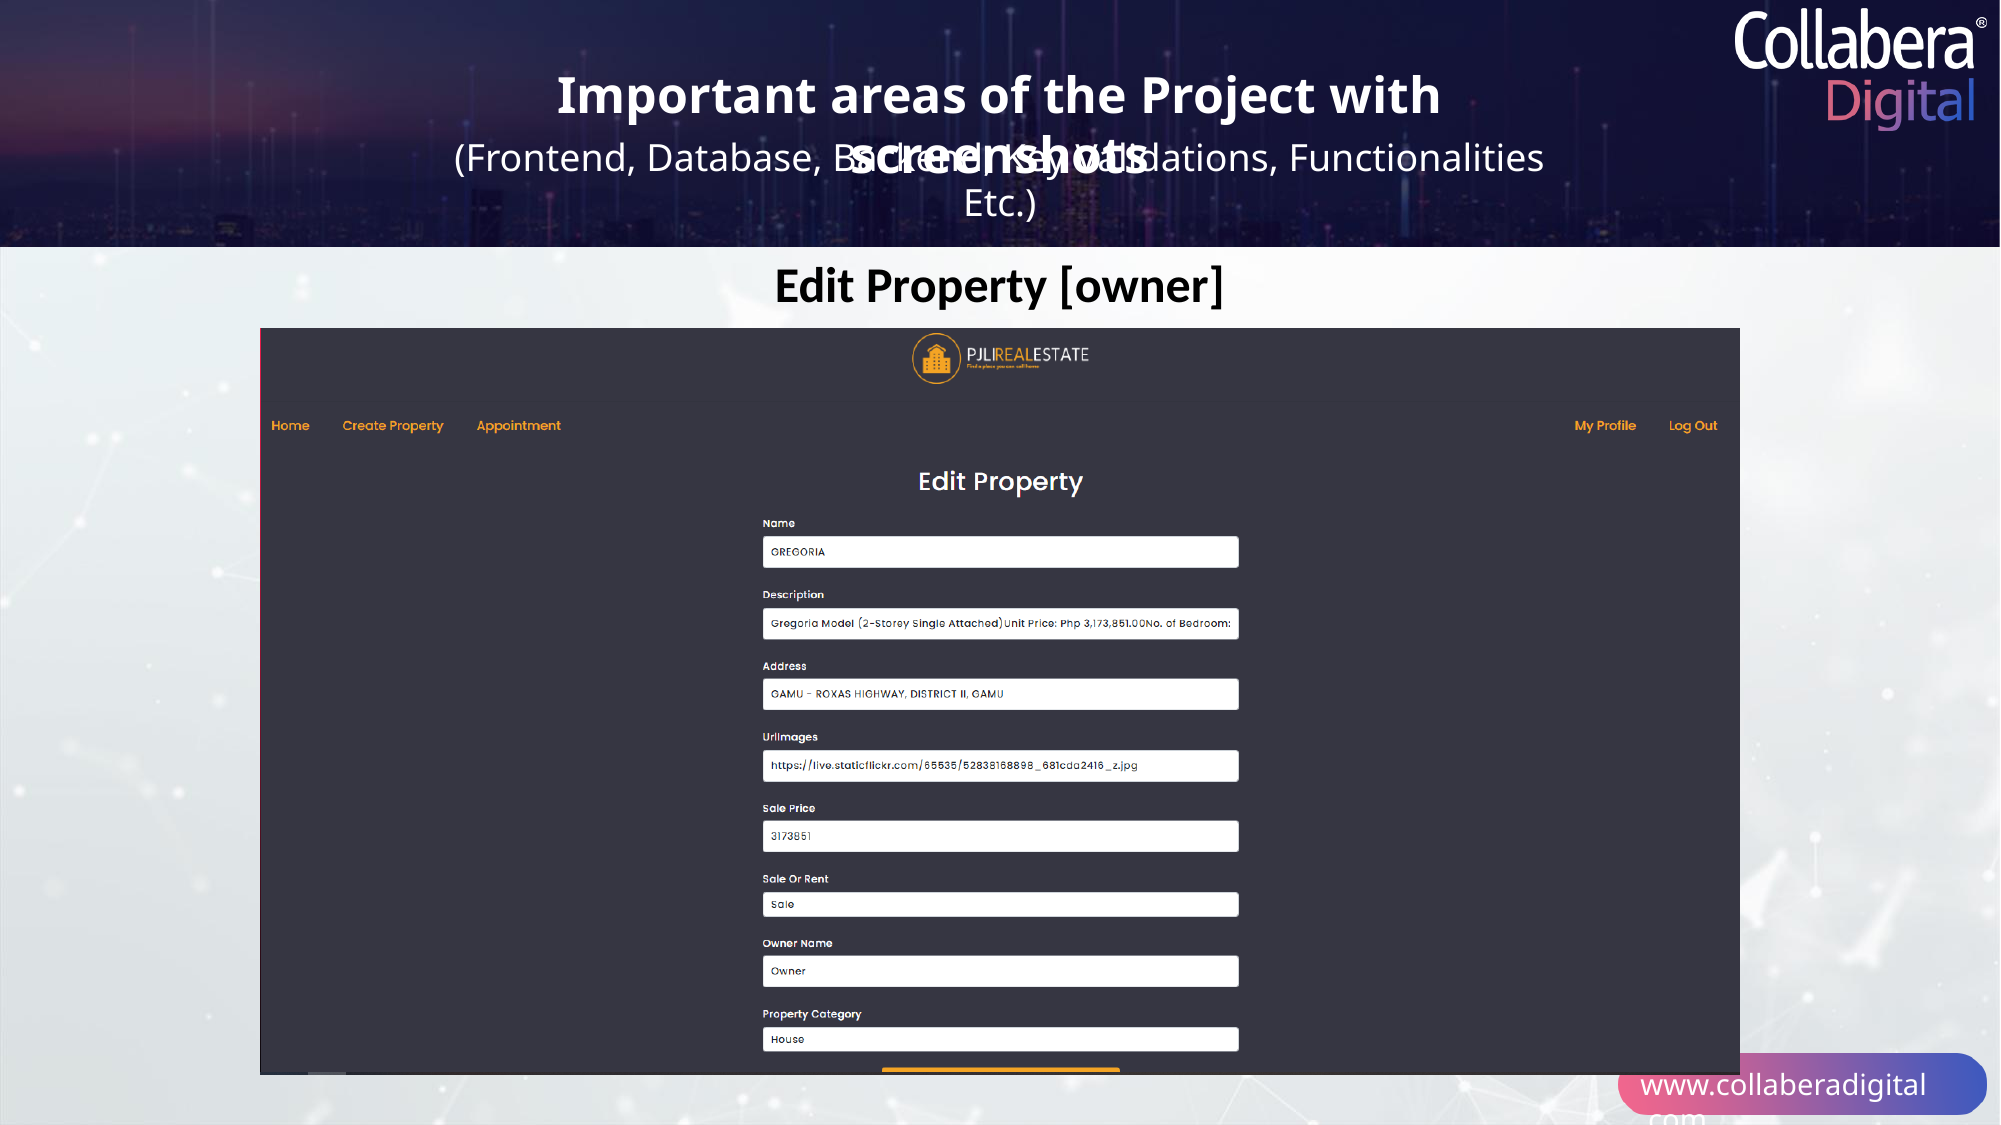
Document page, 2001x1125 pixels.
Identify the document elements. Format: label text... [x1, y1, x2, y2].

picture [1684, 1116, 1691, 1125]
picture [1694, 1116, 1701, 1125]
picture [1666, 1116, 1675, 1125]
picture [0, 0, 2000, 1125]
text_box Important areas of the Project with screenshots [405, 56, 1594, 192]
text_box Edit Property [owner] [556, 237, 1444, 326]
text_box (Frontend, Database, Backend, Key Validations, Functionalities Etc.) [406, 126, 1594, 232]
